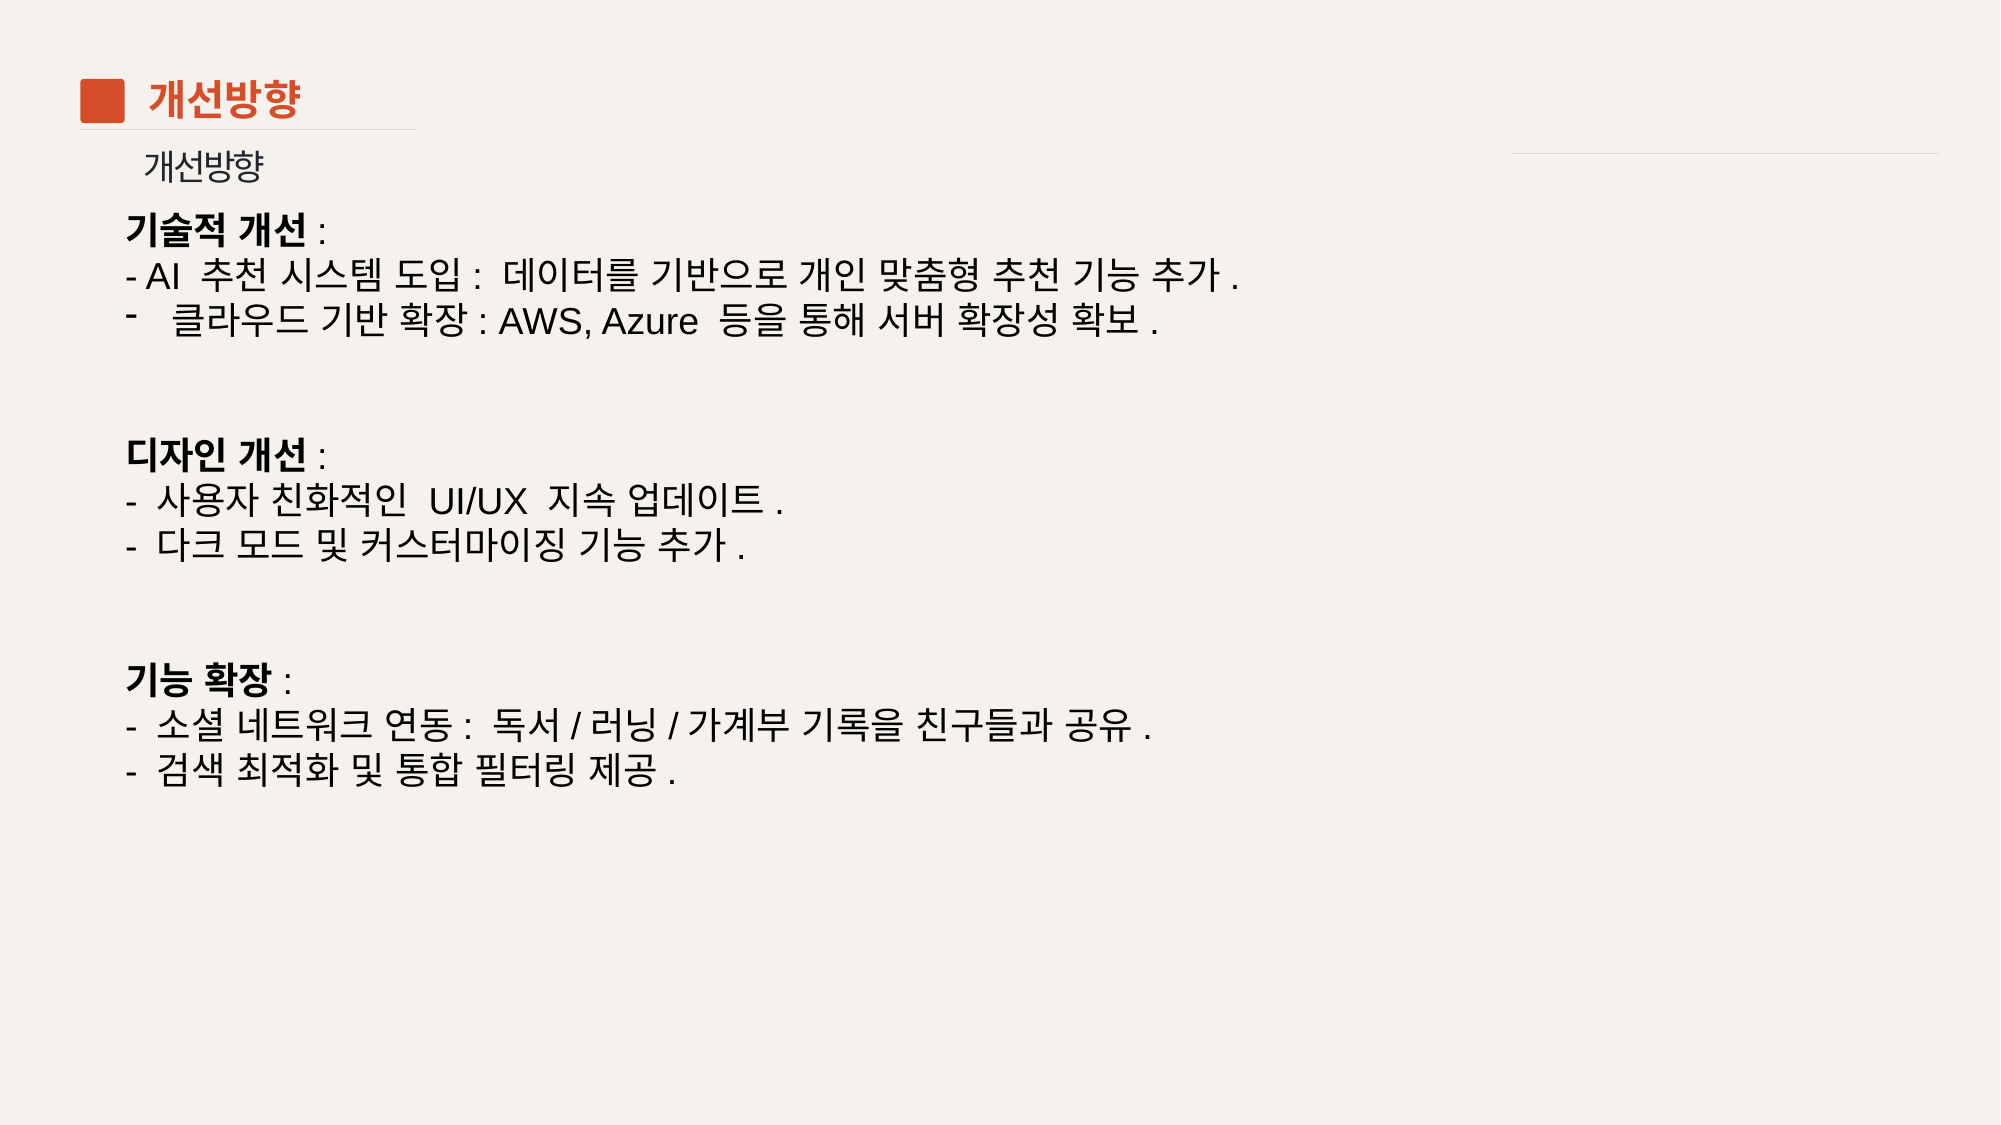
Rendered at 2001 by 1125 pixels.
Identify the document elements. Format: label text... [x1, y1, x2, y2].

text_box 개선방향 [133, 66, 318, 129]
text_box 03 [78, 77, 127, 125]
text_box 개선방향 [129, 131, 281, 195]
text_box 기술적 개선: - AI 추천 시스템 도입: 데이터를 기반으로 개인 맞춤형 추천 기능 추가. 클라우드 기반 확장: AWS, Azure 등을 통해 서버 확장성 확보. 디자인 개선: - 사용자 친화적인 UI/UX 지속 업데이트. - 다크 모드 및 커스터마이징 기능 추가. 기능 확장: - 소셜 네트워크 연동: 독서/러닝/가계부 기록을 친구들과 공유. - 검색 최적화 및 통합 필터링 제공. [110, 199, 1256, 844]
